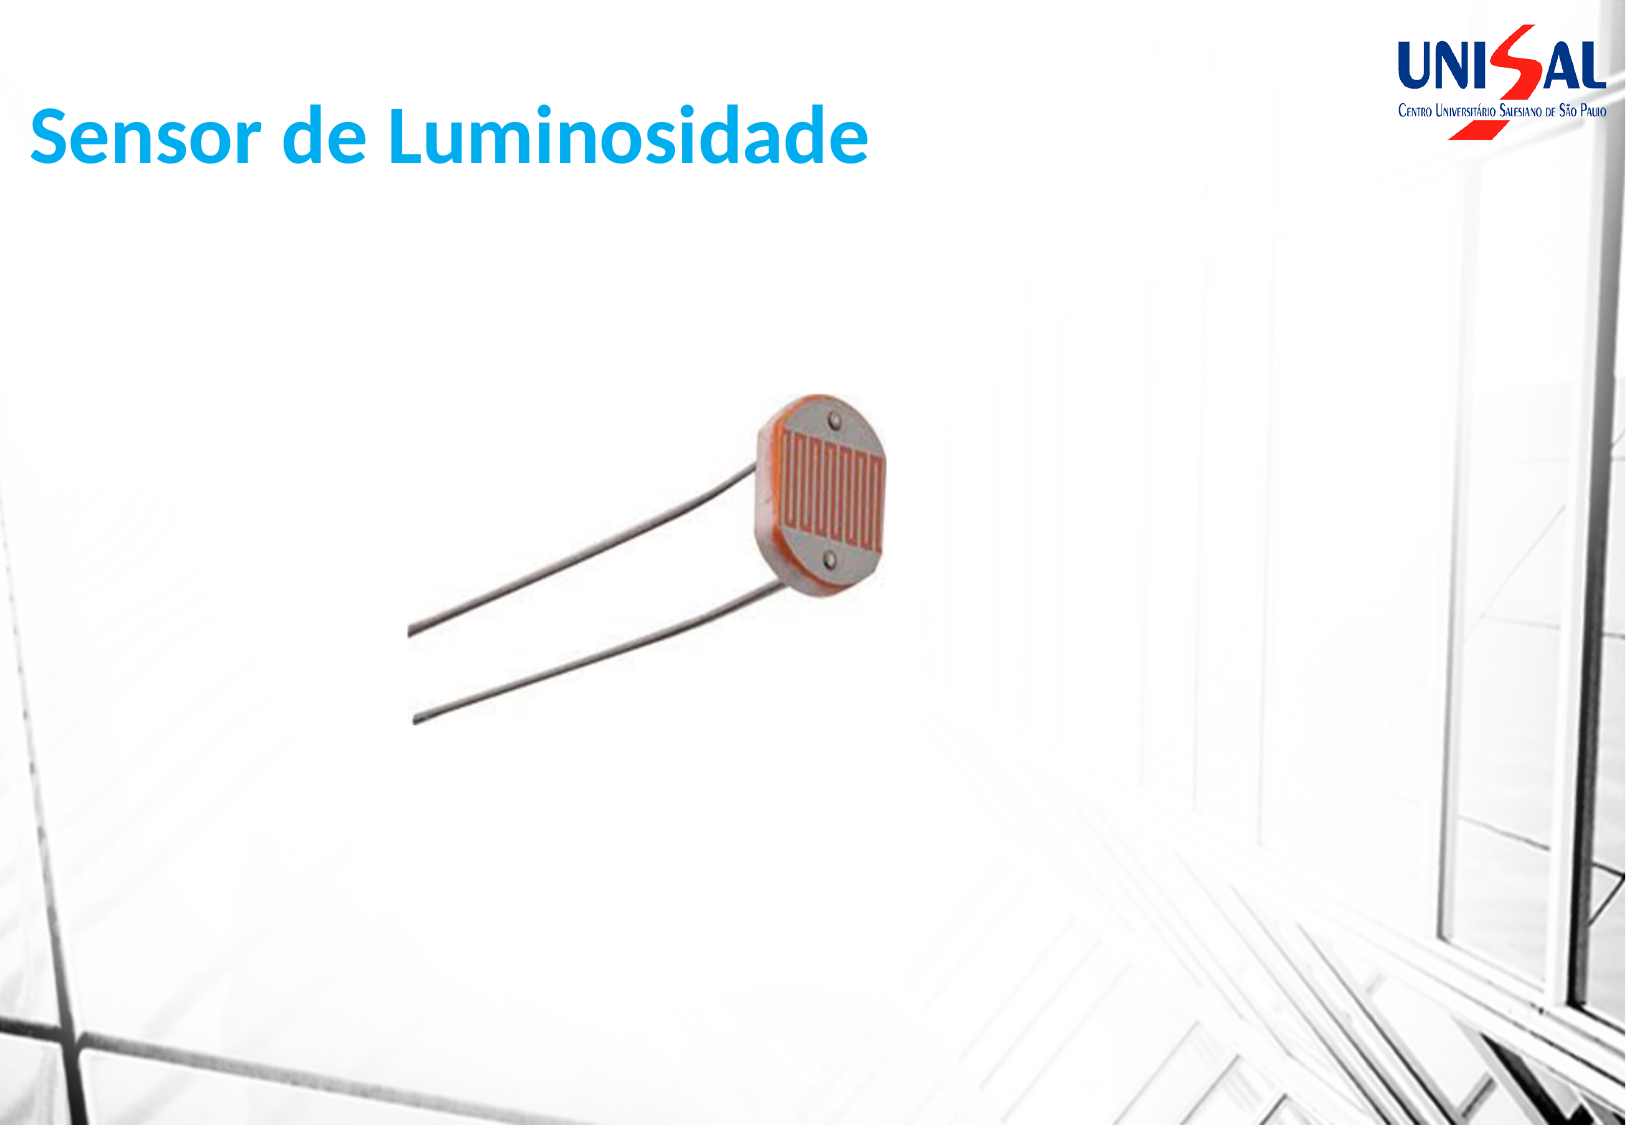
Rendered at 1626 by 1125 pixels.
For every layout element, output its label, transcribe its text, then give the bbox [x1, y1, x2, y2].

picture [0, 0, 1626, 1125]
text_box Sensor de Luminosidade [14, 60, 1463, 188]
